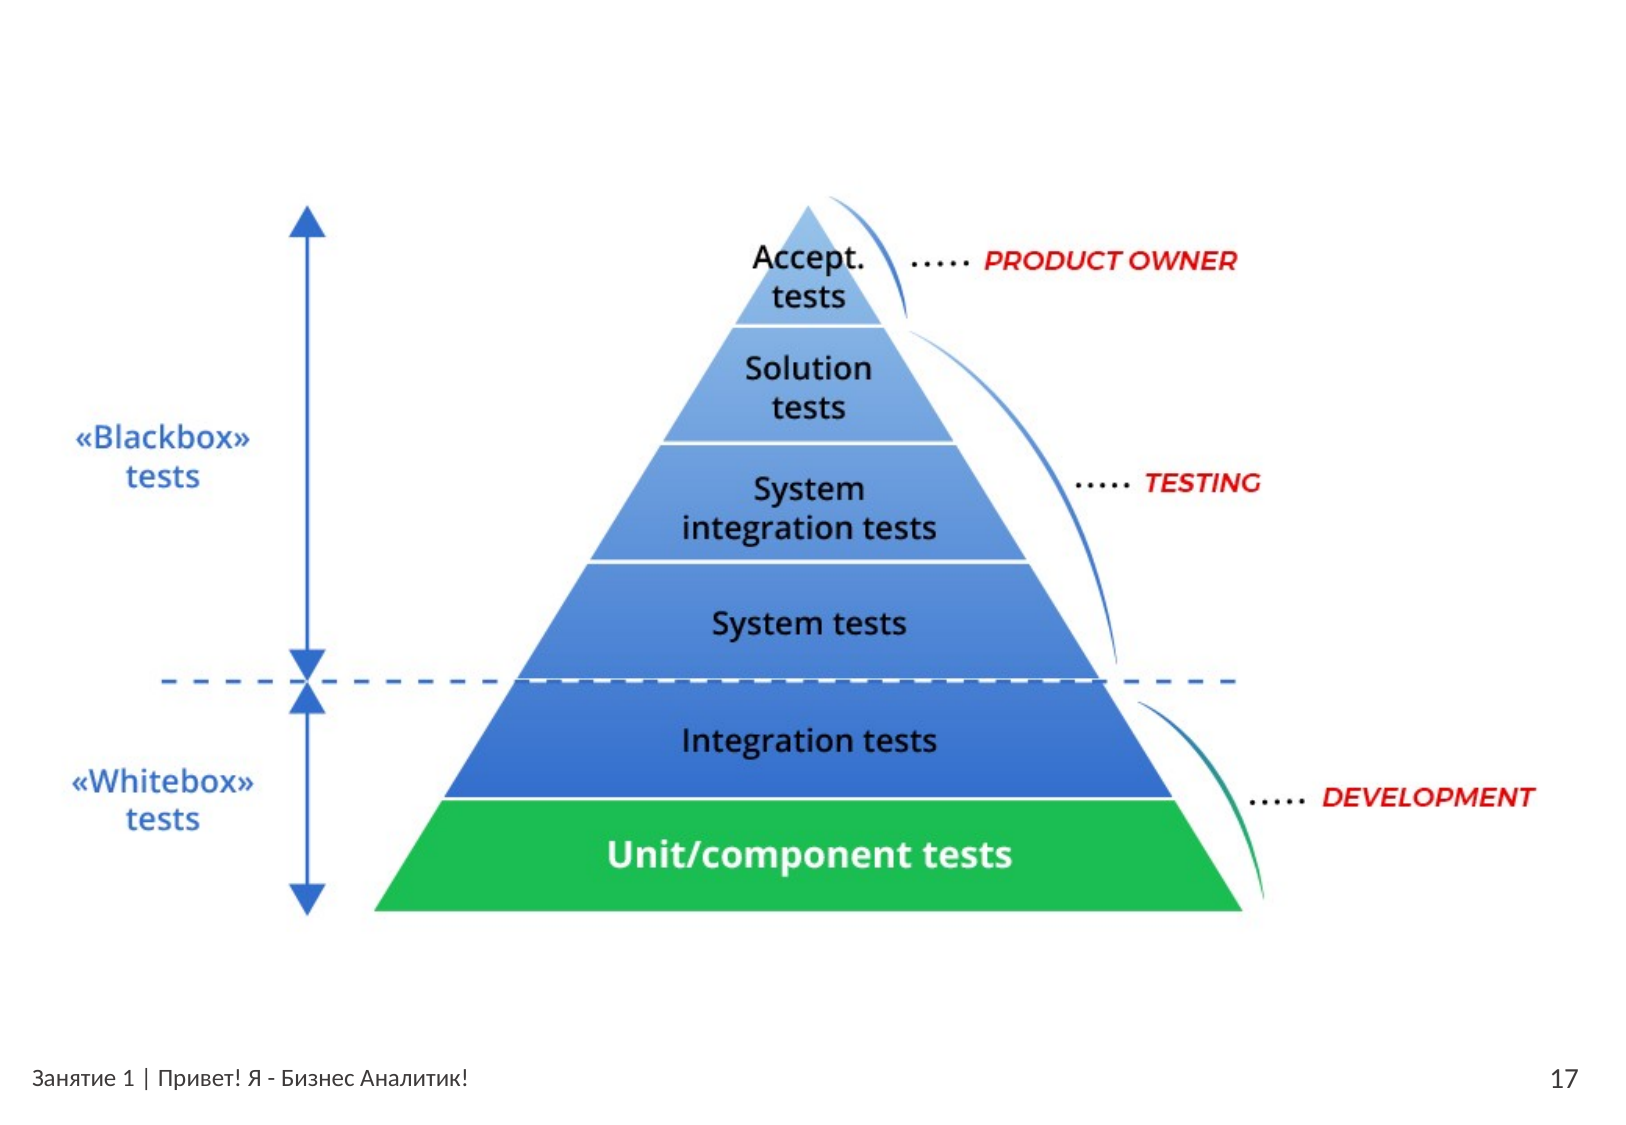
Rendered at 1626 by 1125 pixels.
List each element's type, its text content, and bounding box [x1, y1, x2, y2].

footer Занятие 1 | Привет! Я - Бизнес Аналитик! [17, 1046, 566, 1107]
picture [37, 131, 1588, 993]
slide_number 17 [1228, 1047, 1594, 1107]
